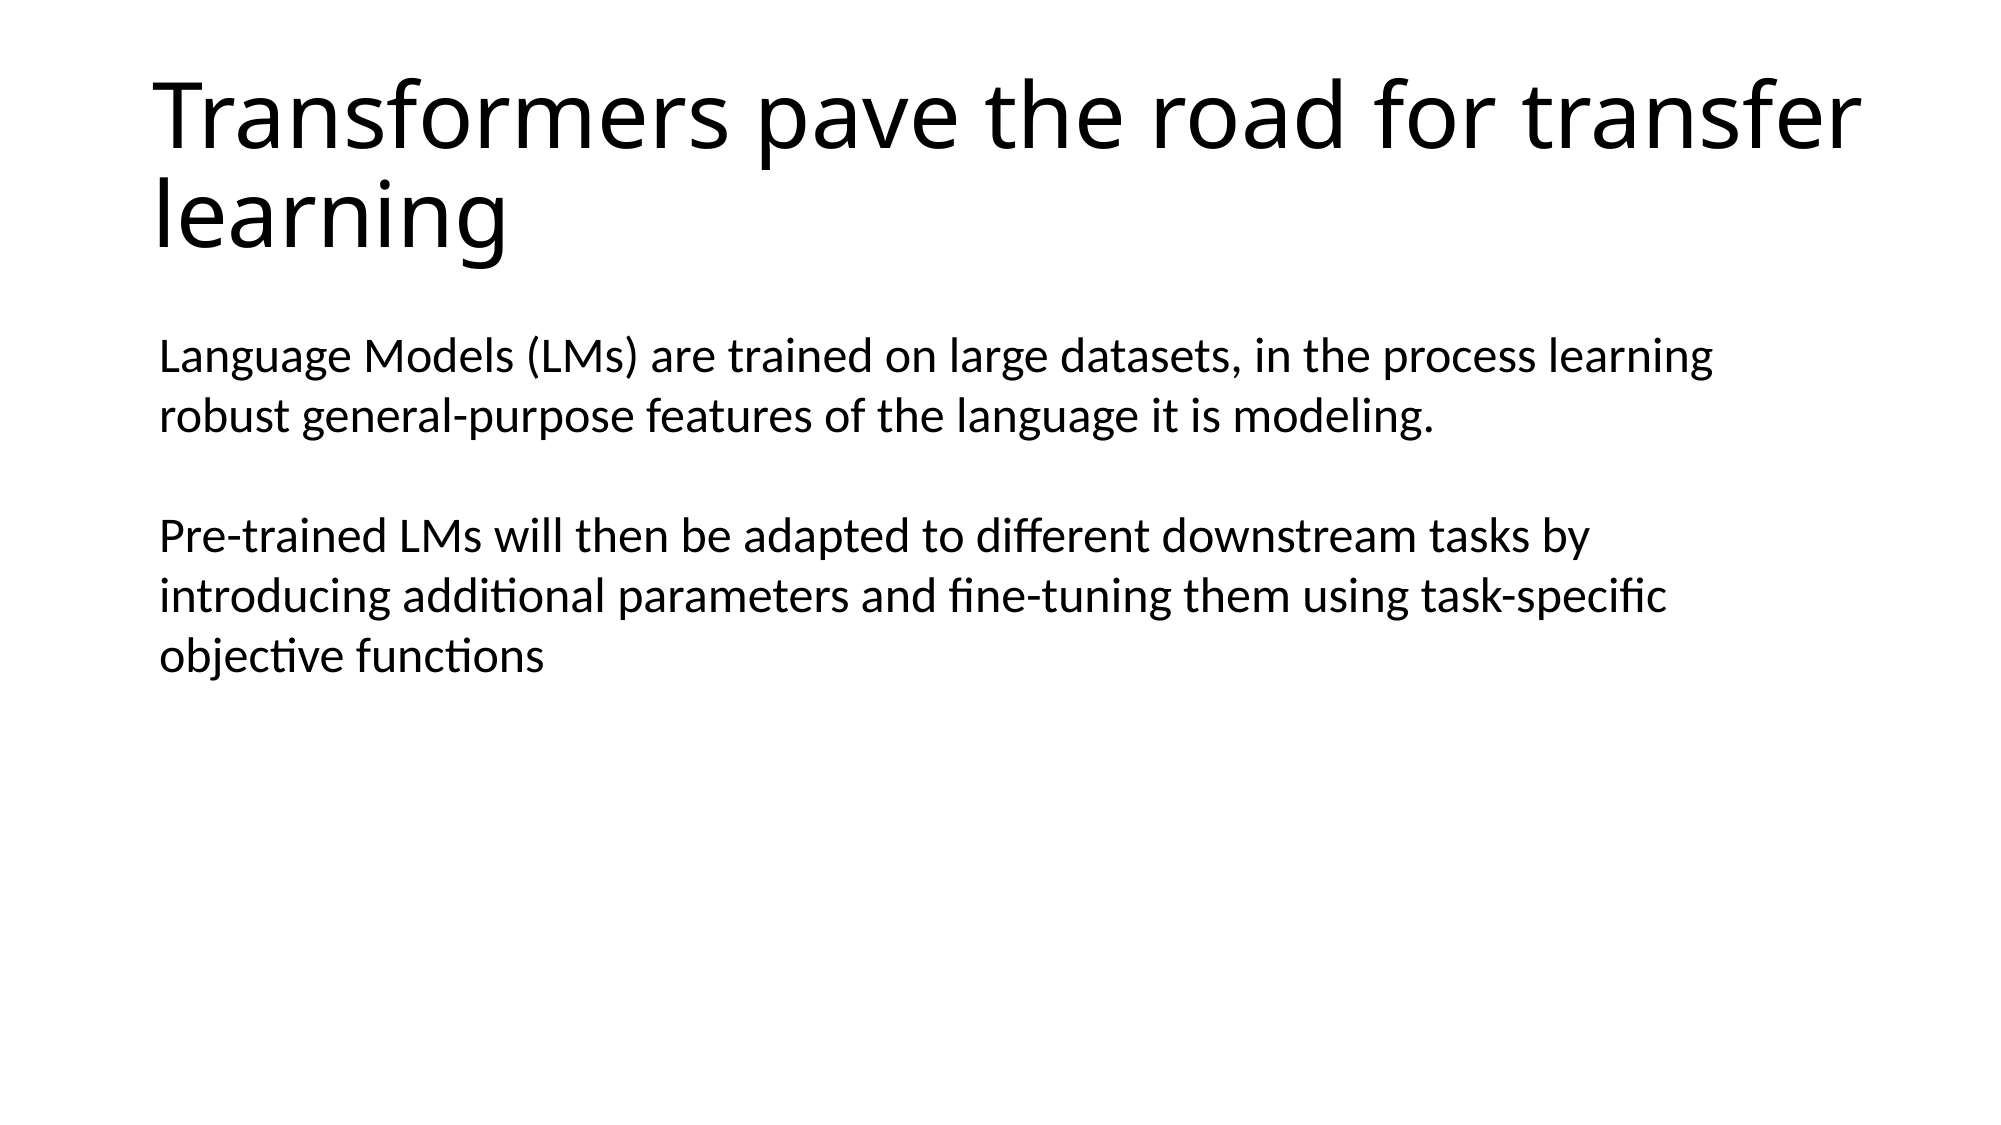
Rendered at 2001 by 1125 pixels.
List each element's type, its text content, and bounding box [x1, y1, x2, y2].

text_box Language Models (LMs) are trained on large datasets, in the process learning robust general-purpose features of the language it is modeling. Pre-trained LMs will then be adapted to different downstream tasks by introducing additional parameters and fine-tuning them using task-specific objective functions [69, 314, 1810, 690]
title Transformers pave the road for transfer learning [137, 59, 1944, 278]
